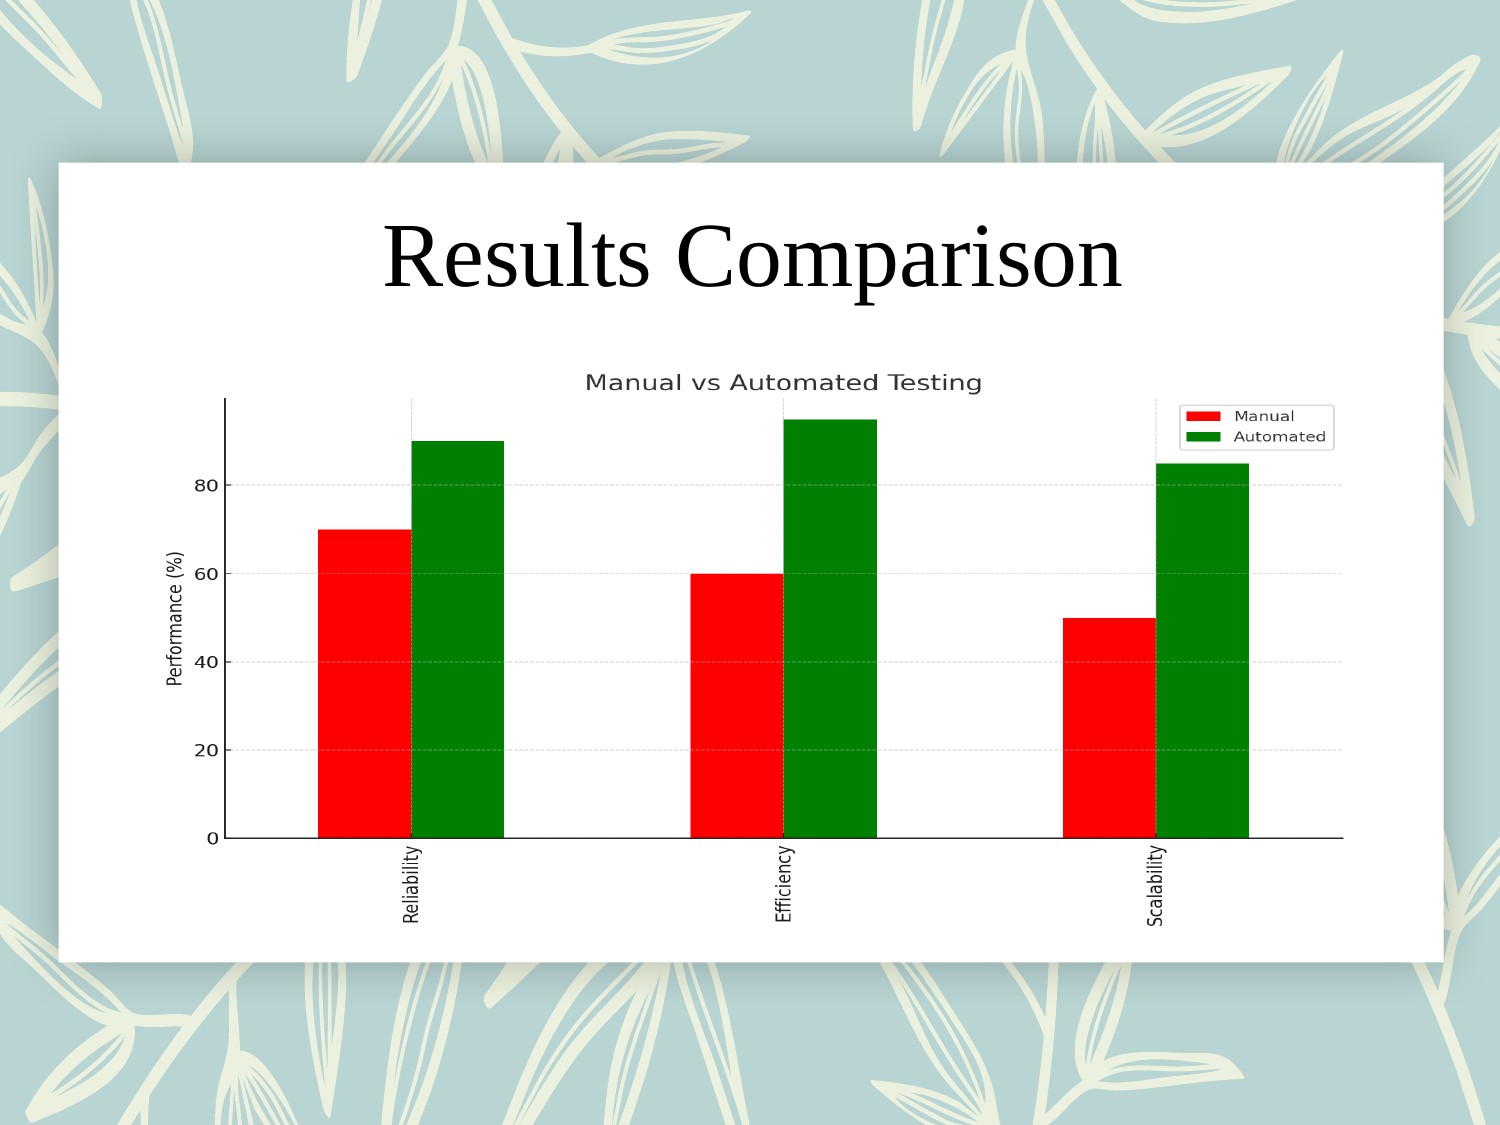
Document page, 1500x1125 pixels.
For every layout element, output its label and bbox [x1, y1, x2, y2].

picture [147, 359, 1360, 940]
text_box [0, 0, 1500, 1125]
